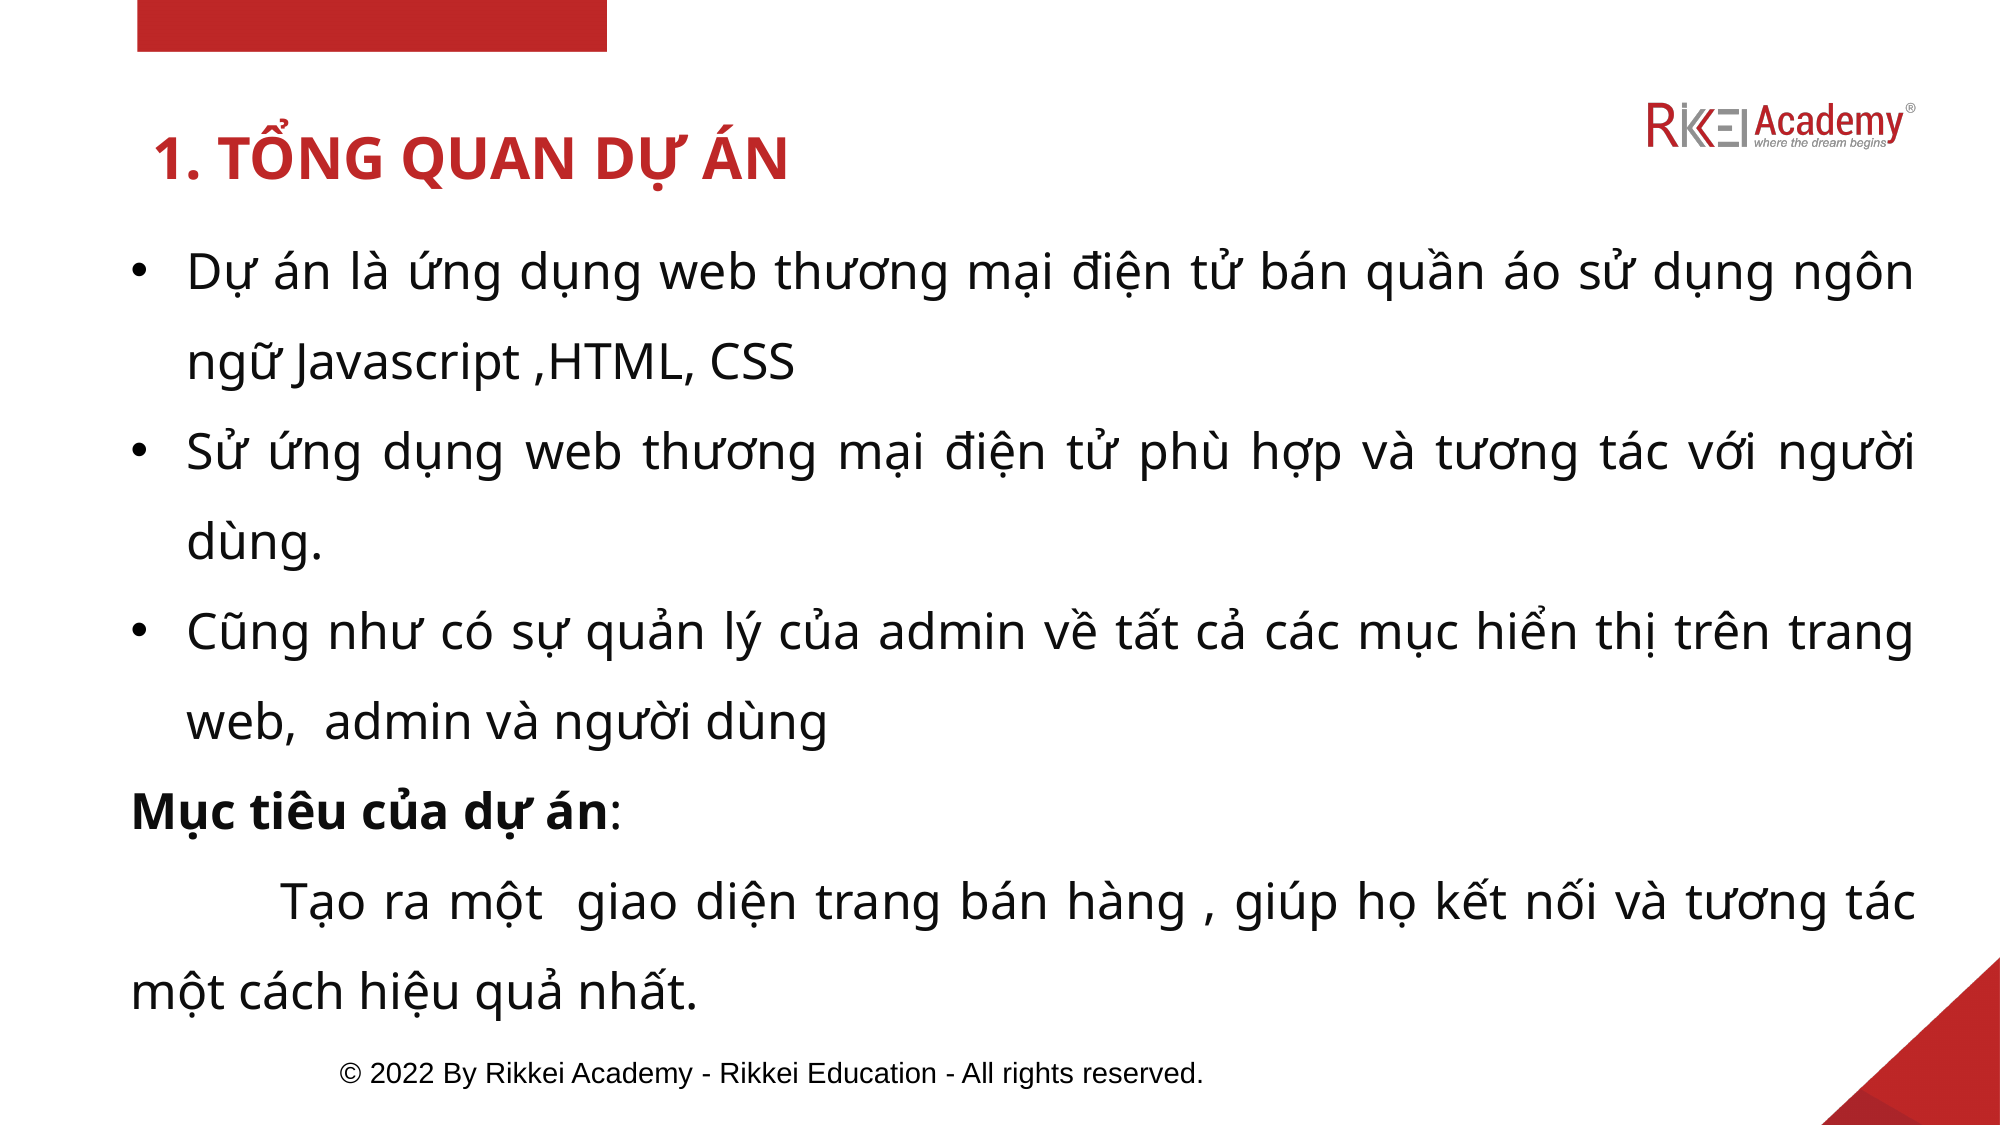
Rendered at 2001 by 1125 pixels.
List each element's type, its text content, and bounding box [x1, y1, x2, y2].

picture [1818, 957, 2000, 1125]
picture [1623, 53, 1929, 194]
text_box Dự án là ứng dụng web thương mại điện tử bán quần áo sử dụng ngôn ngữ Javascript ,HTML, CSS Sử ứng dụng web thương mại điện tử phù hợp và tương tác với người dùng. Cũng như có sự quản lý của admin về tất cả các mục hiển thị trên trang web, admin và người dùng Mục tiêu của dự án: Tạo ra một giao diện trang bán hàng , giúp họ kết nối và tương tác một cách hiệu quả nhất. [115, 194, 1932, 1042]
picture [137, 0, 607, 52]
title 1. TỔNG QUAN DỰ ÁN [137, 83, 1526, 194]
